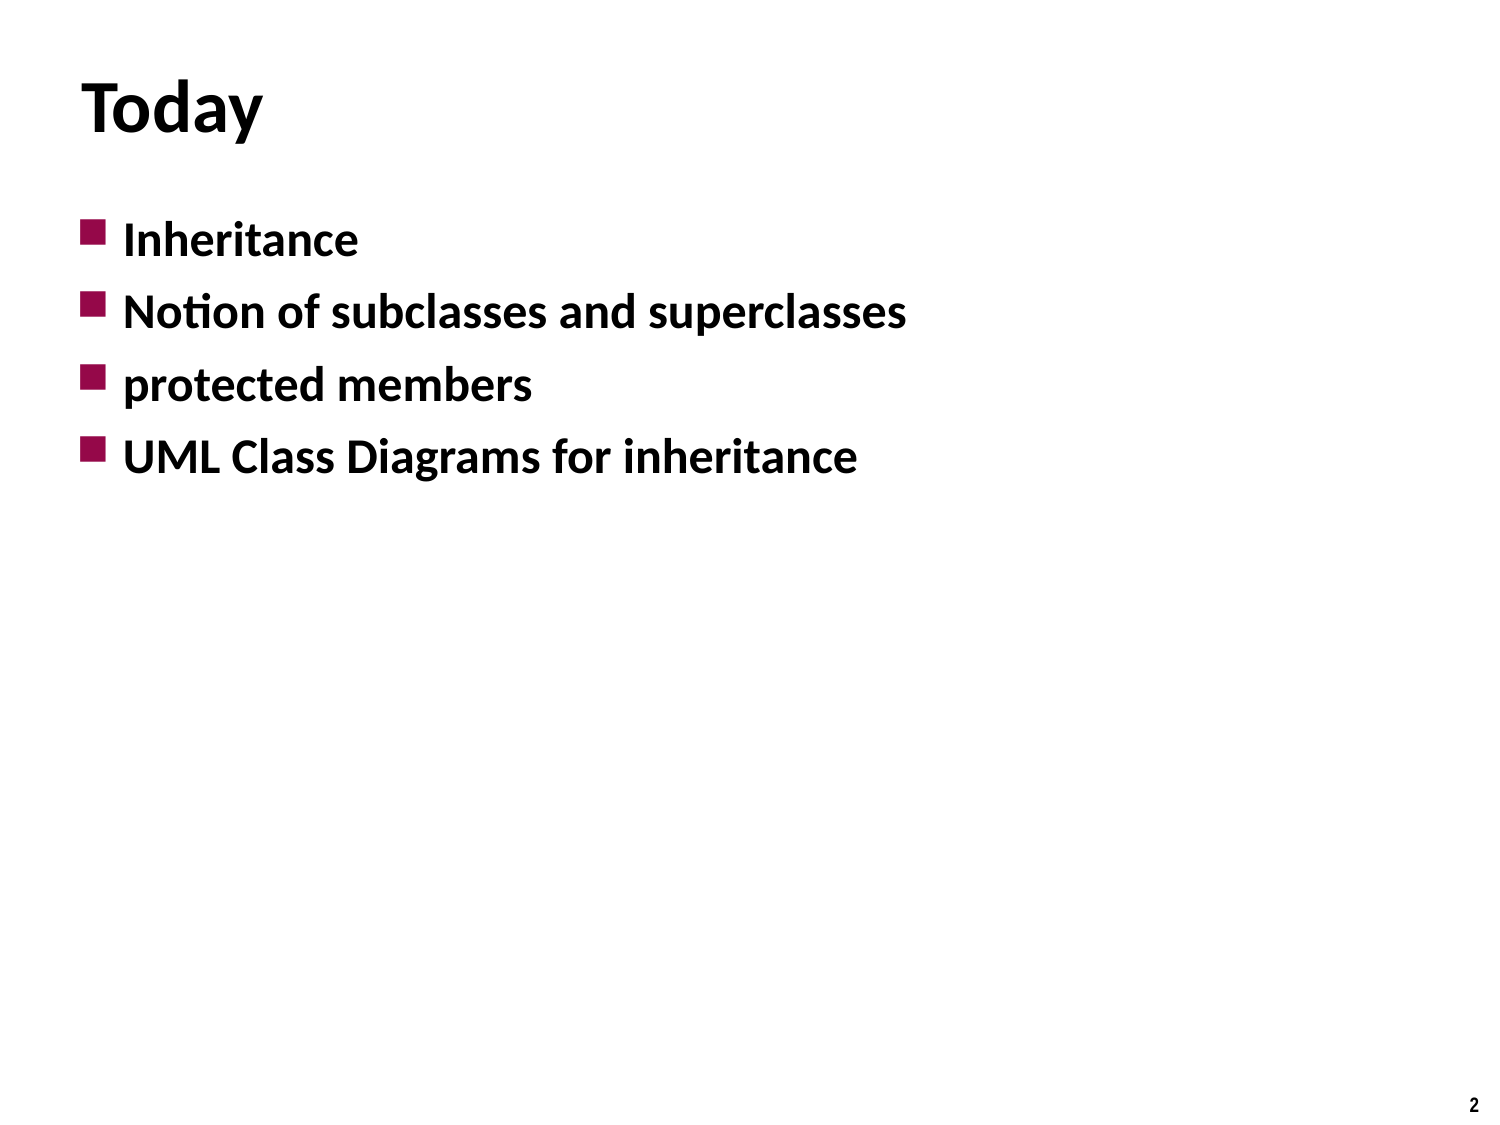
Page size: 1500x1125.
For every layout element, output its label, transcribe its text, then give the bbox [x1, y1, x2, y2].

title Today [74, 12, 1438, 192]
list Inheritance Notion of subclasses and superclasses protected members UML Class Diagrams for inheritance [74, 199, 1438, 1092]
